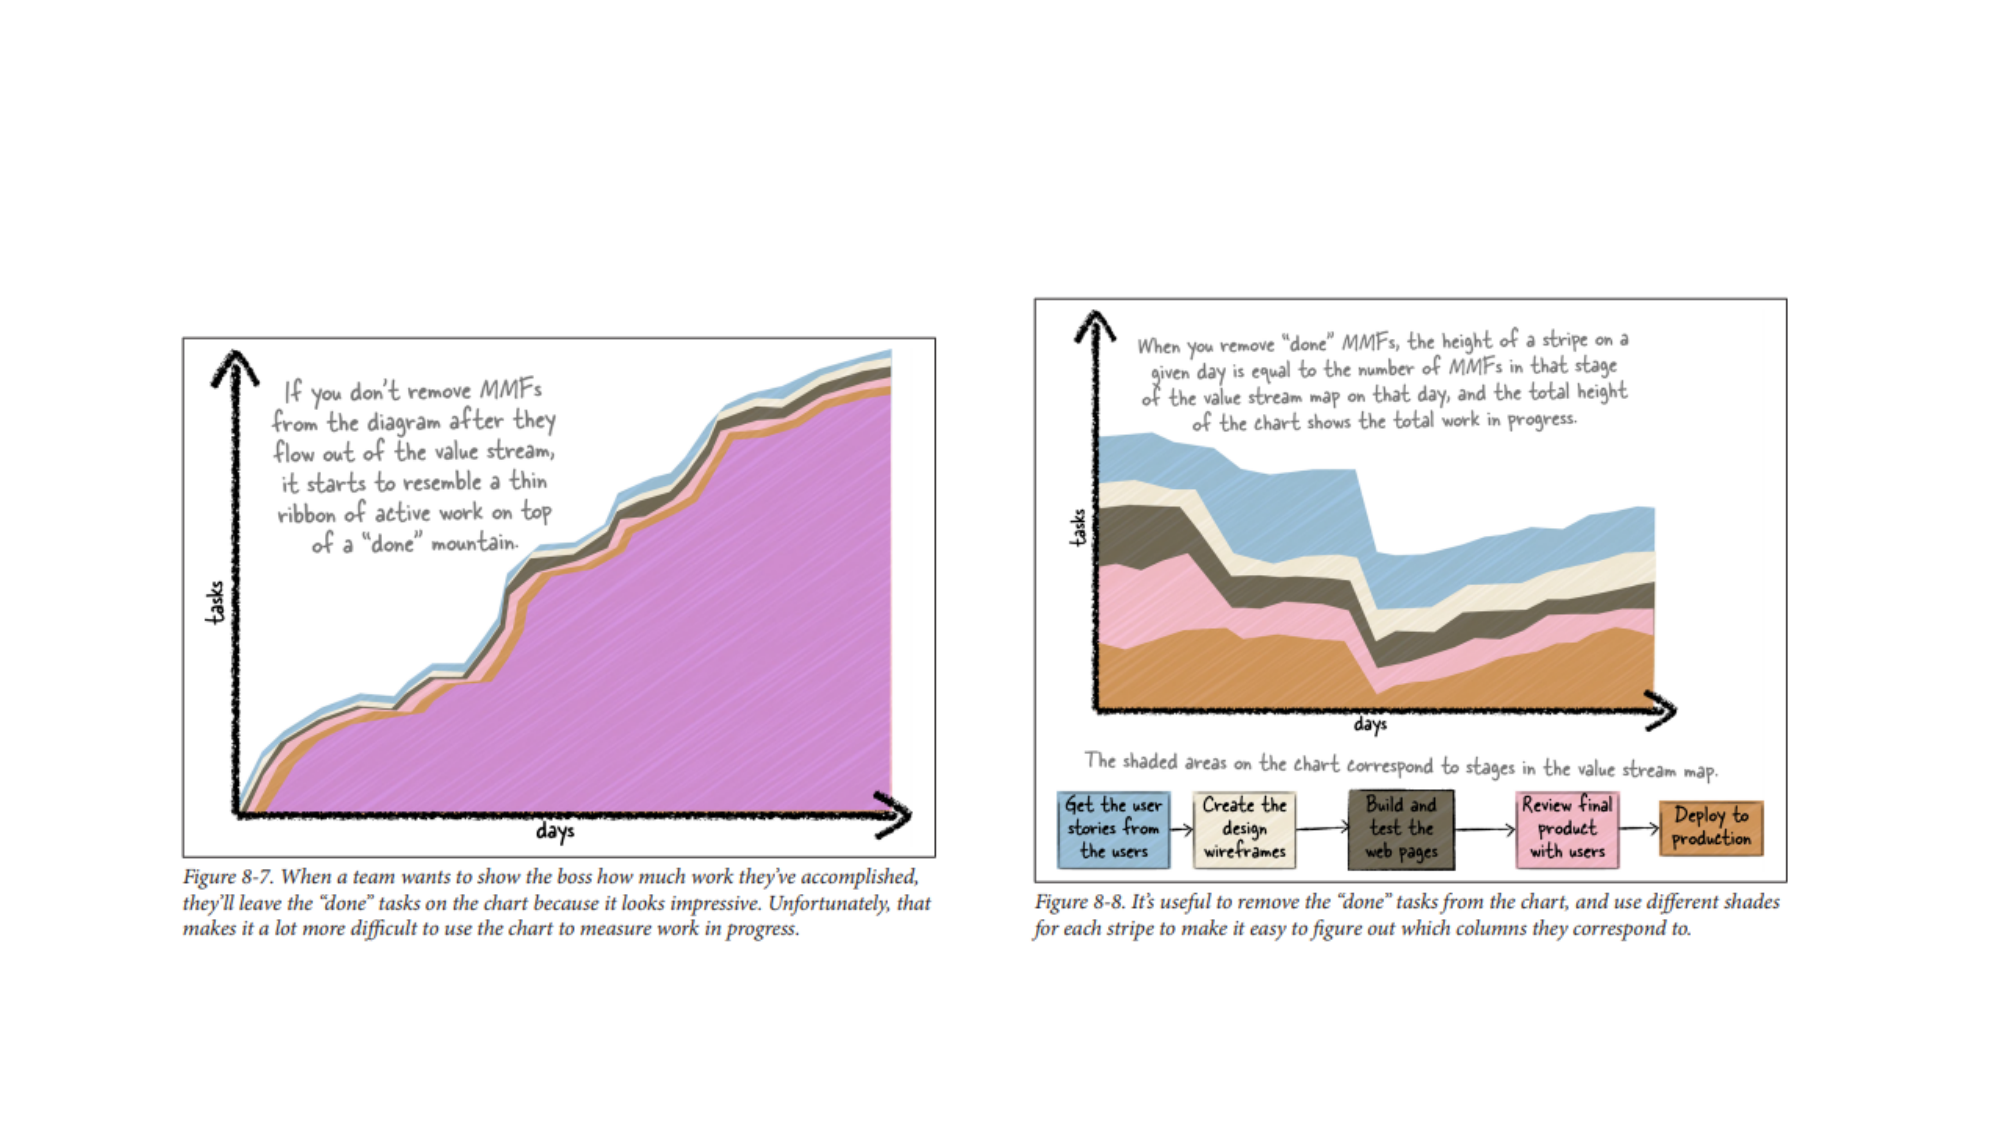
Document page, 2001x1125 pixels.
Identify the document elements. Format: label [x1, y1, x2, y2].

picture [169, 324, 963, 954]
picture [999, 277, 1827, 954]
